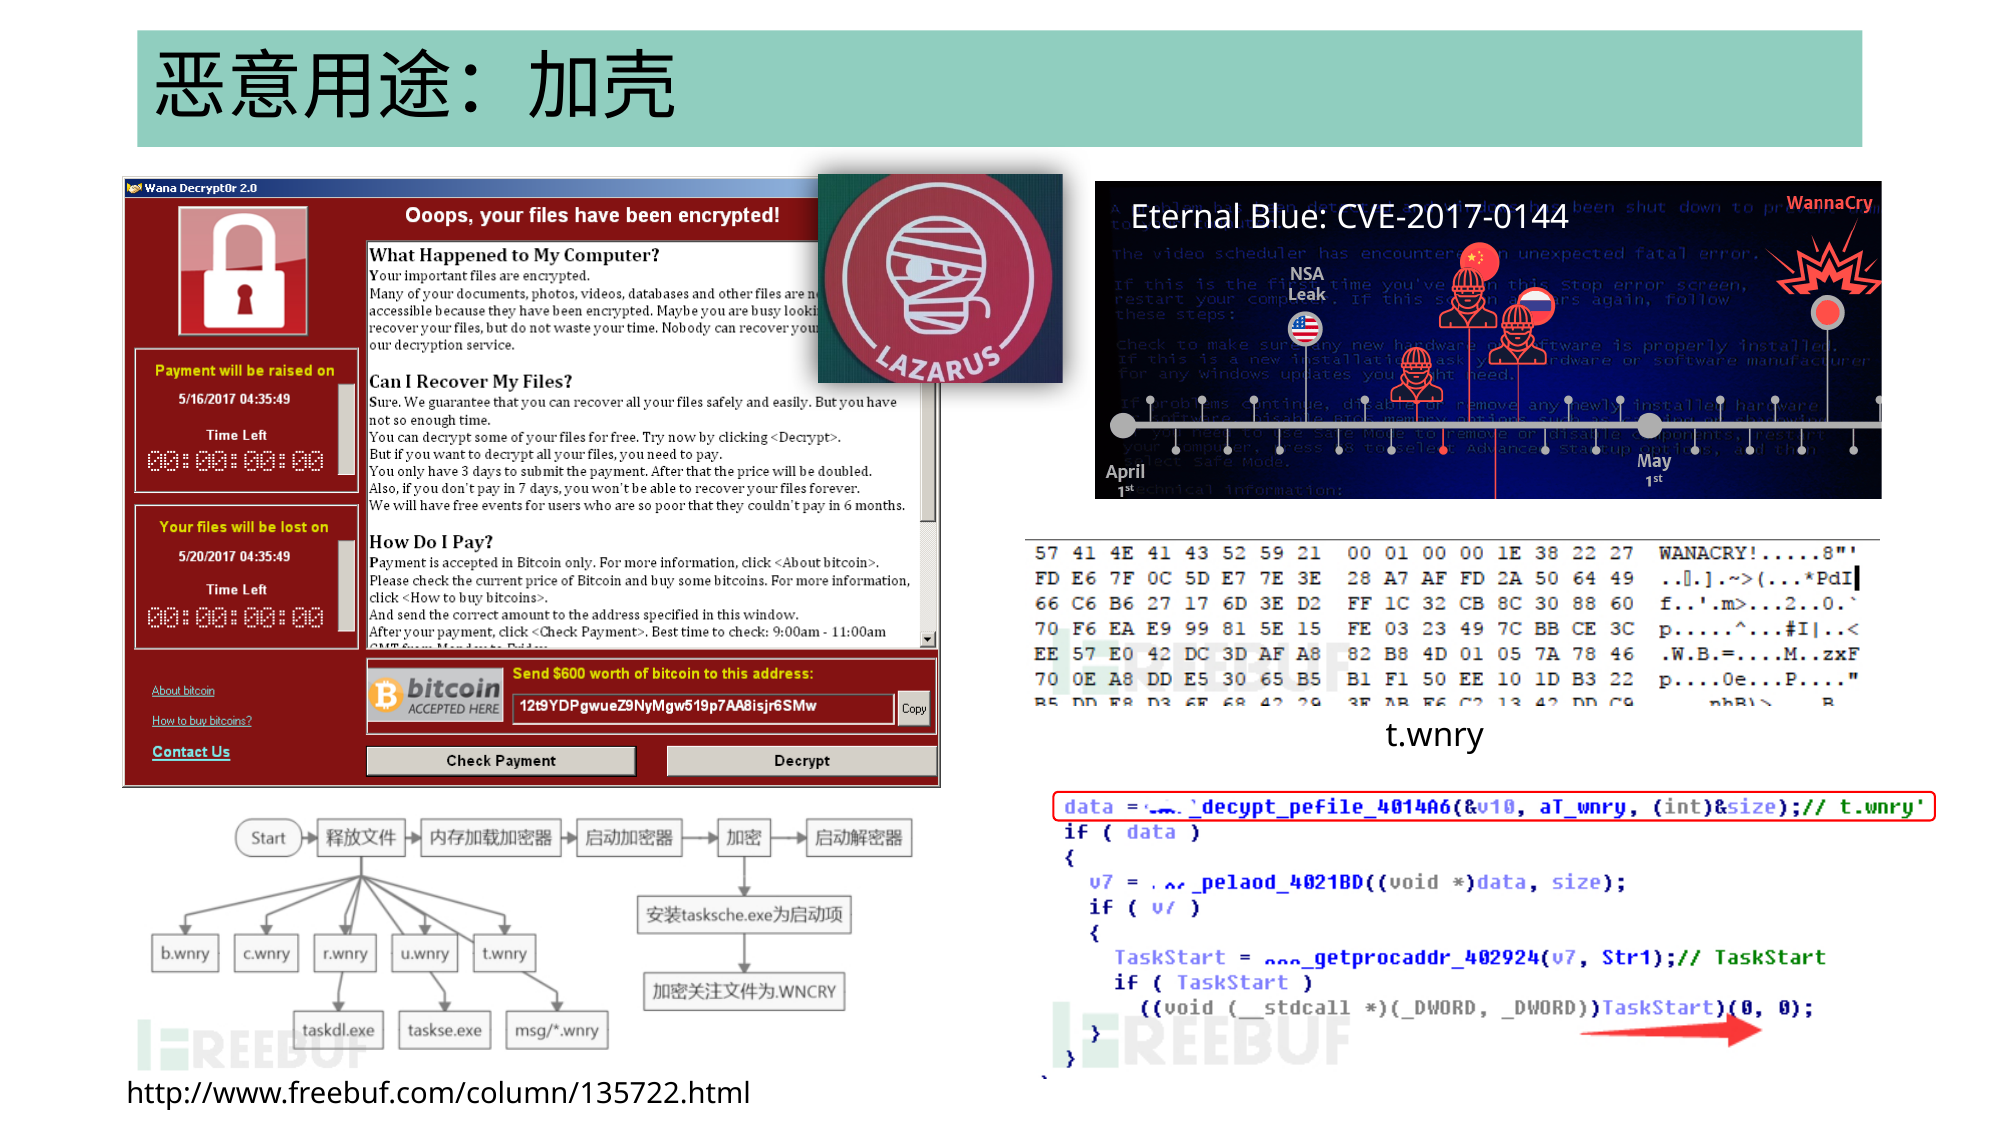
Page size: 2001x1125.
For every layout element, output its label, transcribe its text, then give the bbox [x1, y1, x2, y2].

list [122, 176, 941, 539]
picture [1095, 181, 1882, 499]
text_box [116, 539, 1952, 1079]
text_box http://www.freebuf.com/column/135722.html [111, 1067, 766, 1117]
title 恶意用途：加壳 [137, 30, 1863, 147]
picture [818, 174, 1063, 383]
